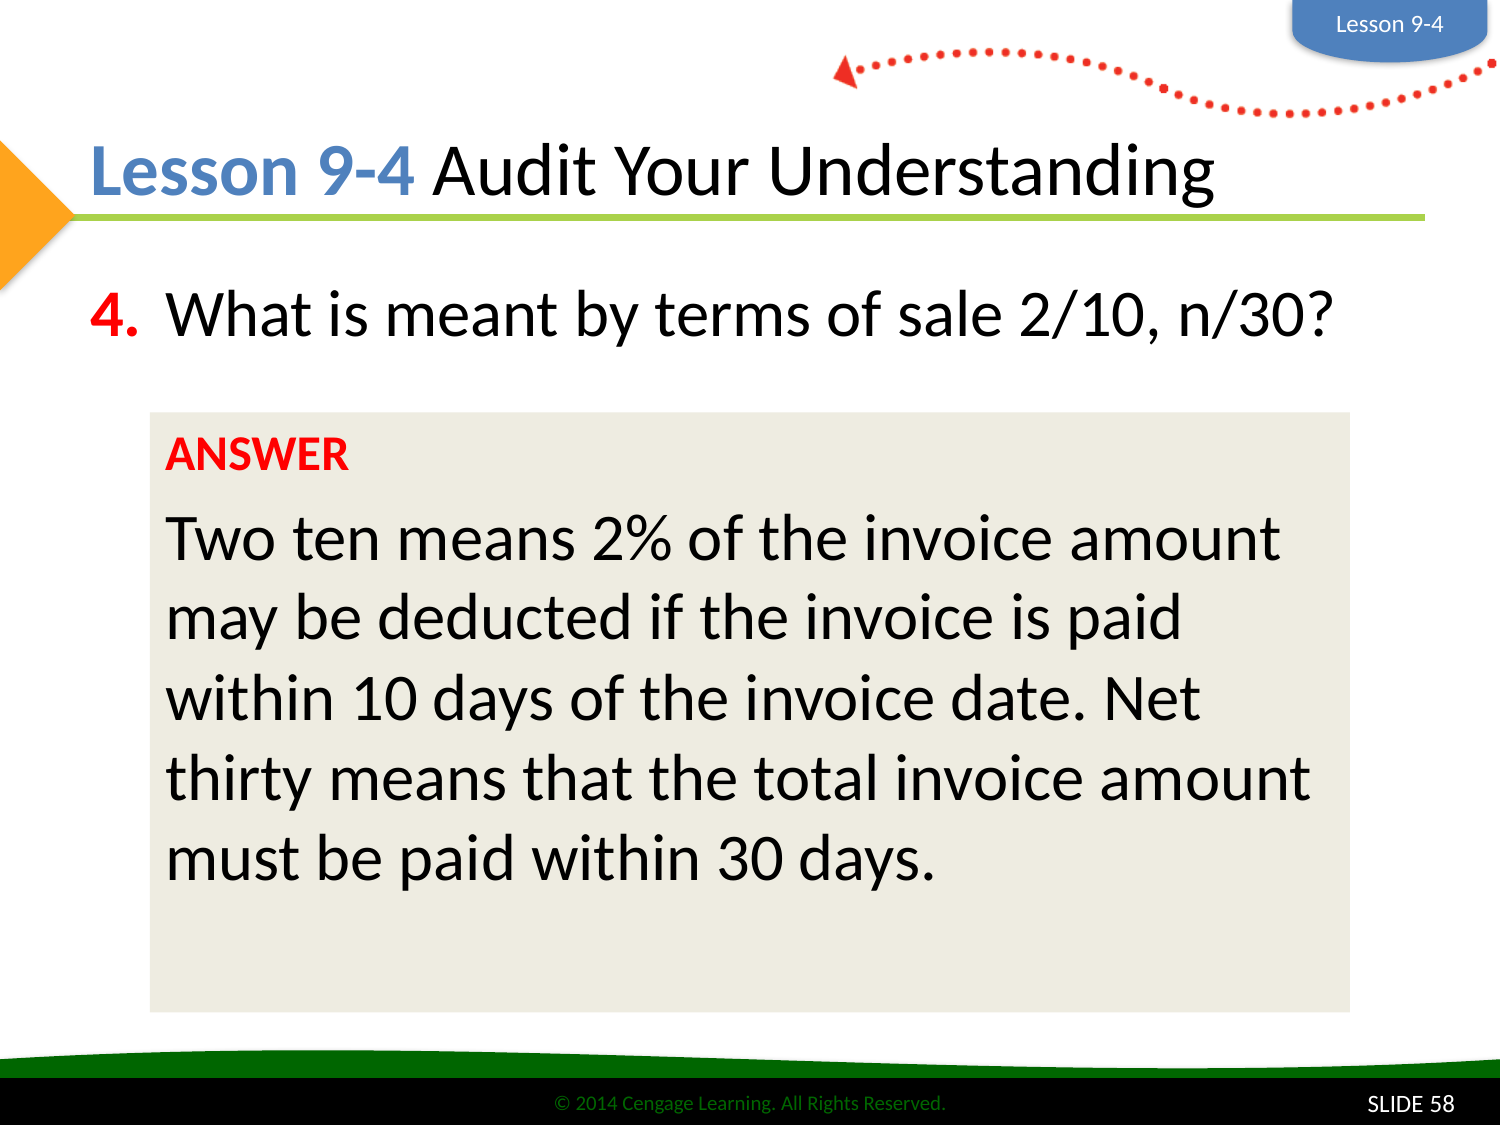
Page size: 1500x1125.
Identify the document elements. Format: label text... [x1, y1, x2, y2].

slide_number SLIDE 58 [1170, 1080, 1470, 1125]
title Lesson 9-4 Audit Your Understanding [75, 29, 1350, 218]
list 4. What is meant by terms of sale 2/10, n/30? [75, 262, 1425, 1005]
text_box ANSWER Two ten means 2% of the invoice amount may be deducted if the invoice is paid within 10 days of the invoice date. Net thirty means that the total invoice amount must be paid within 30 days. [149, 412, 1350, 1013]
picture [827, 37, 1500, 126]
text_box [1292, 0, 1488, 63]
text_box [0, 138, 78, 293]
